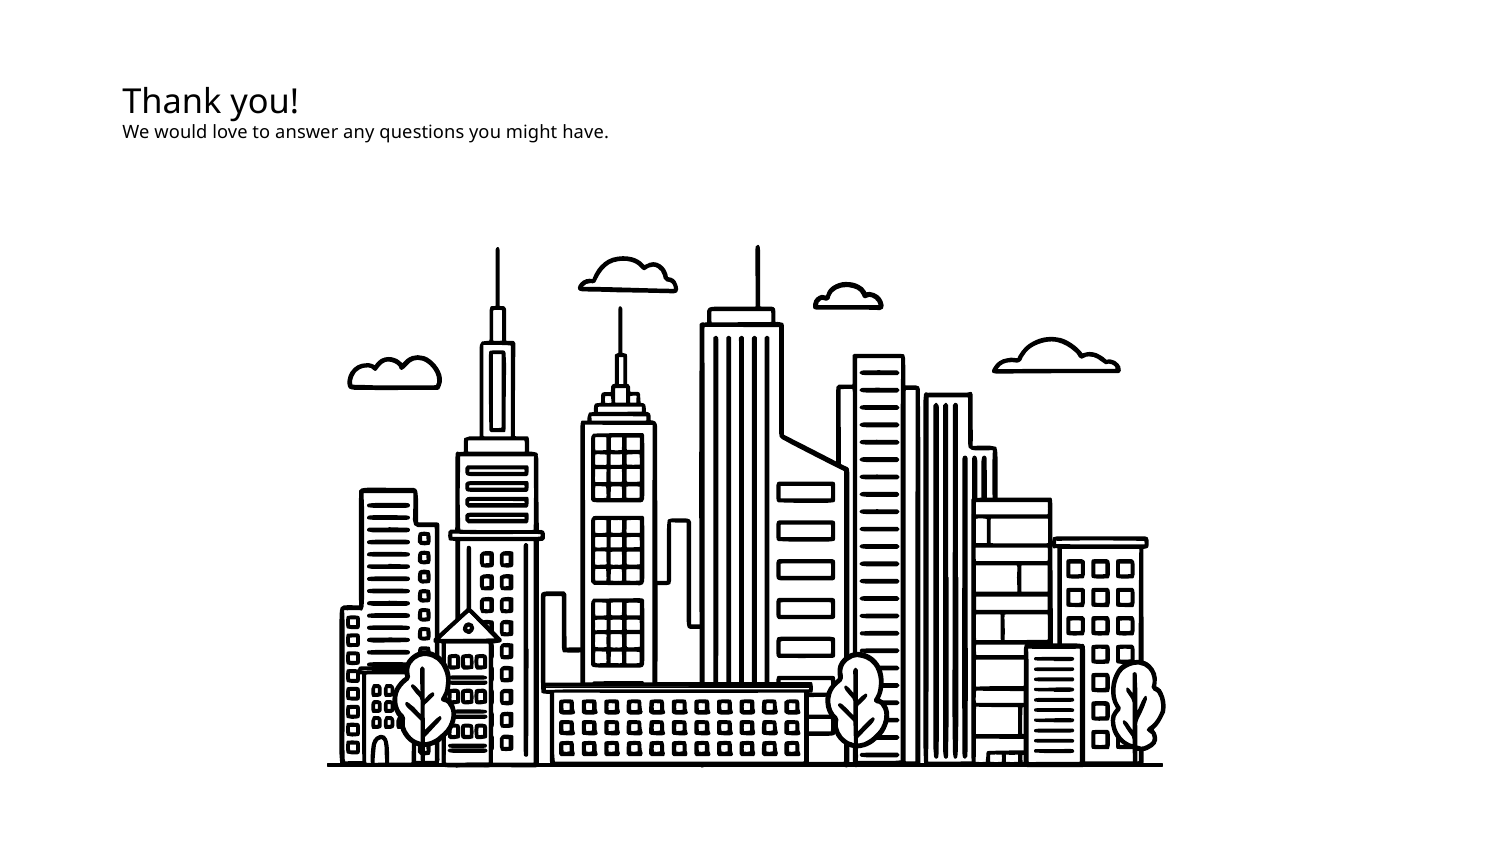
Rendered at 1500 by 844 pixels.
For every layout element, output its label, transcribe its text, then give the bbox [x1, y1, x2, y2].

title Thank you! We would love to answer any questions you might have. [107, 64, 1374, 159]
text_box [327, 245, 1166, 768]
